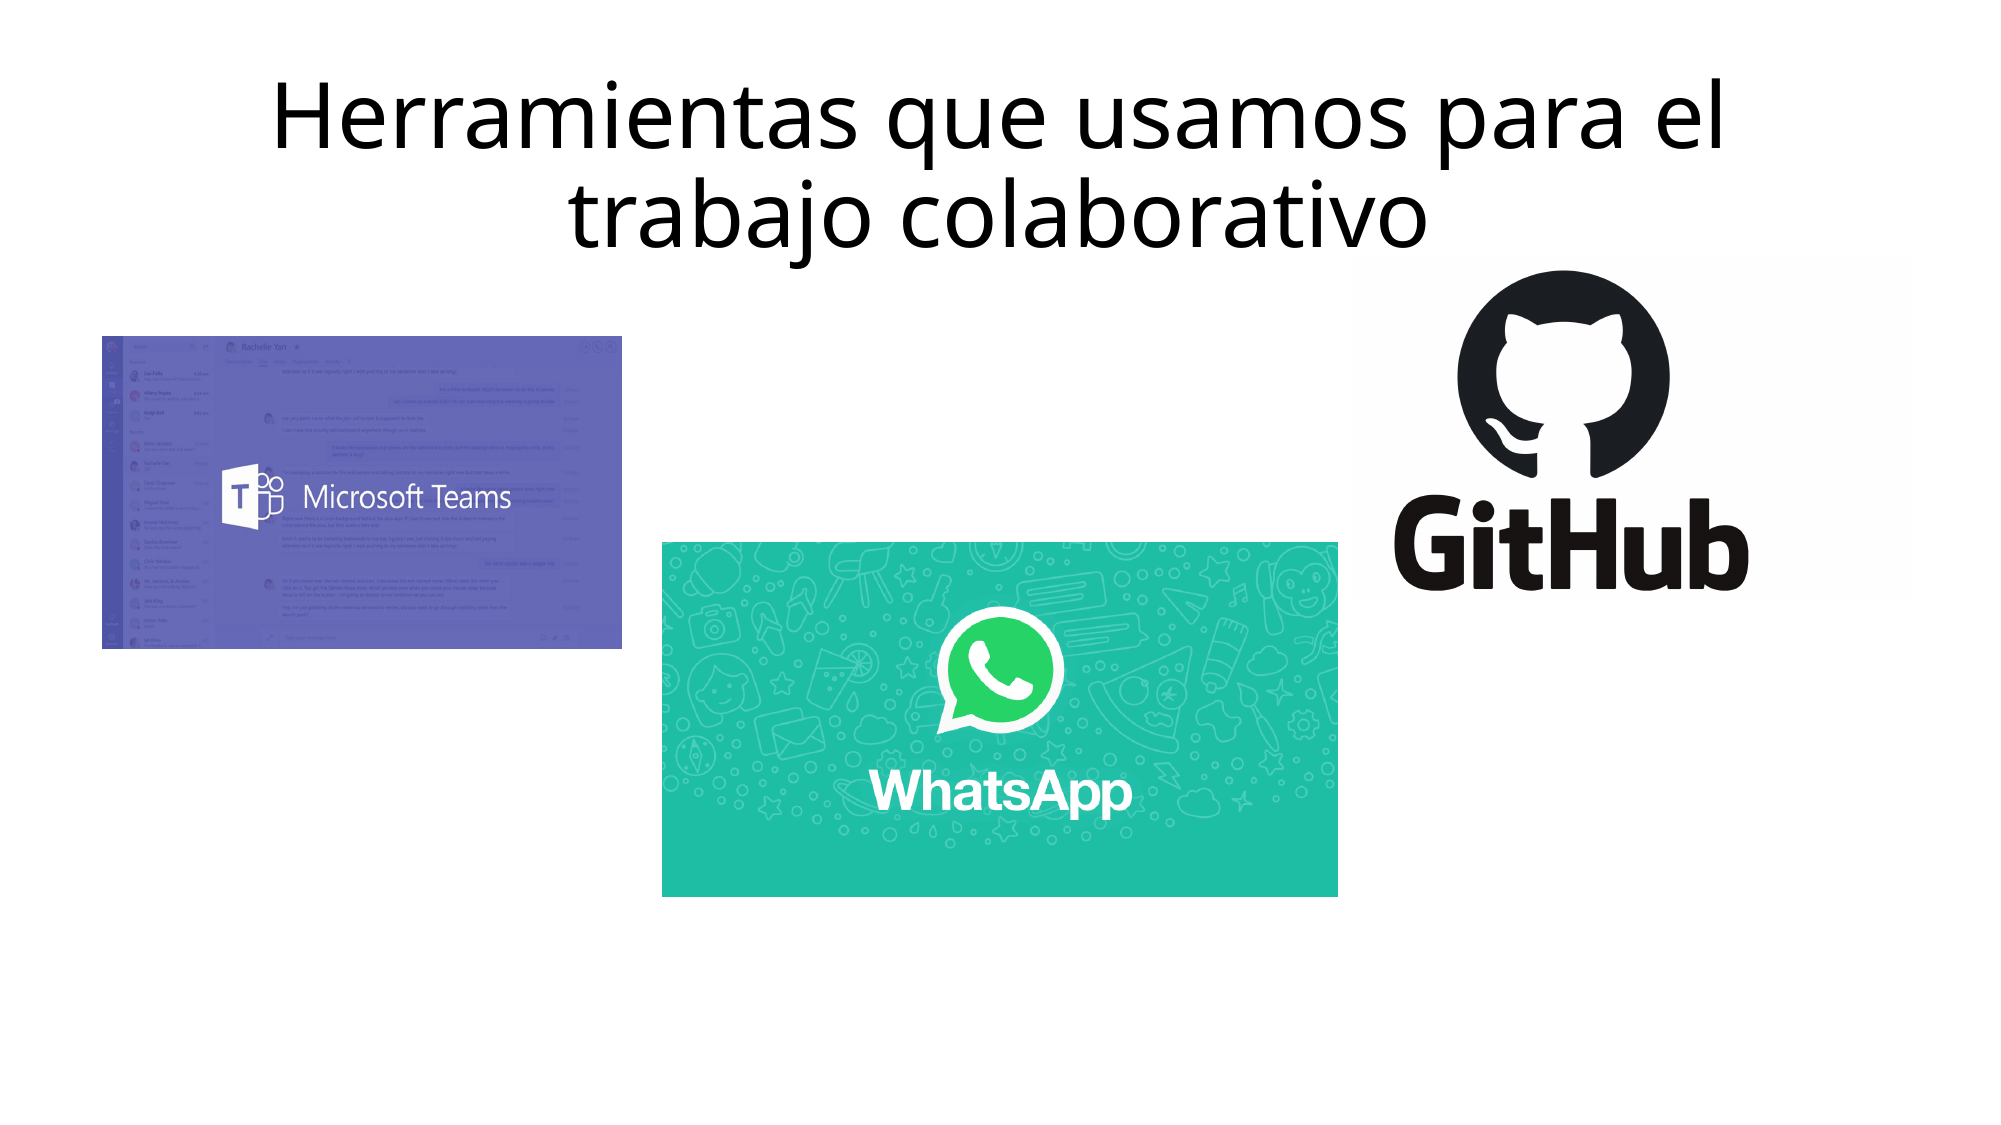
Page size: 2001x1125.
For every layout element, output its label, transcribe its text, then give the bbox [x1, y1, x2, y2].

title Herramientas que usamos para el trabajo colaborativo [137, 59, 1863, 278]
picture [1346, 256, 1913, 606]
picture [662, 542, 1338, 897]
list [101, 336, 622, 649]
